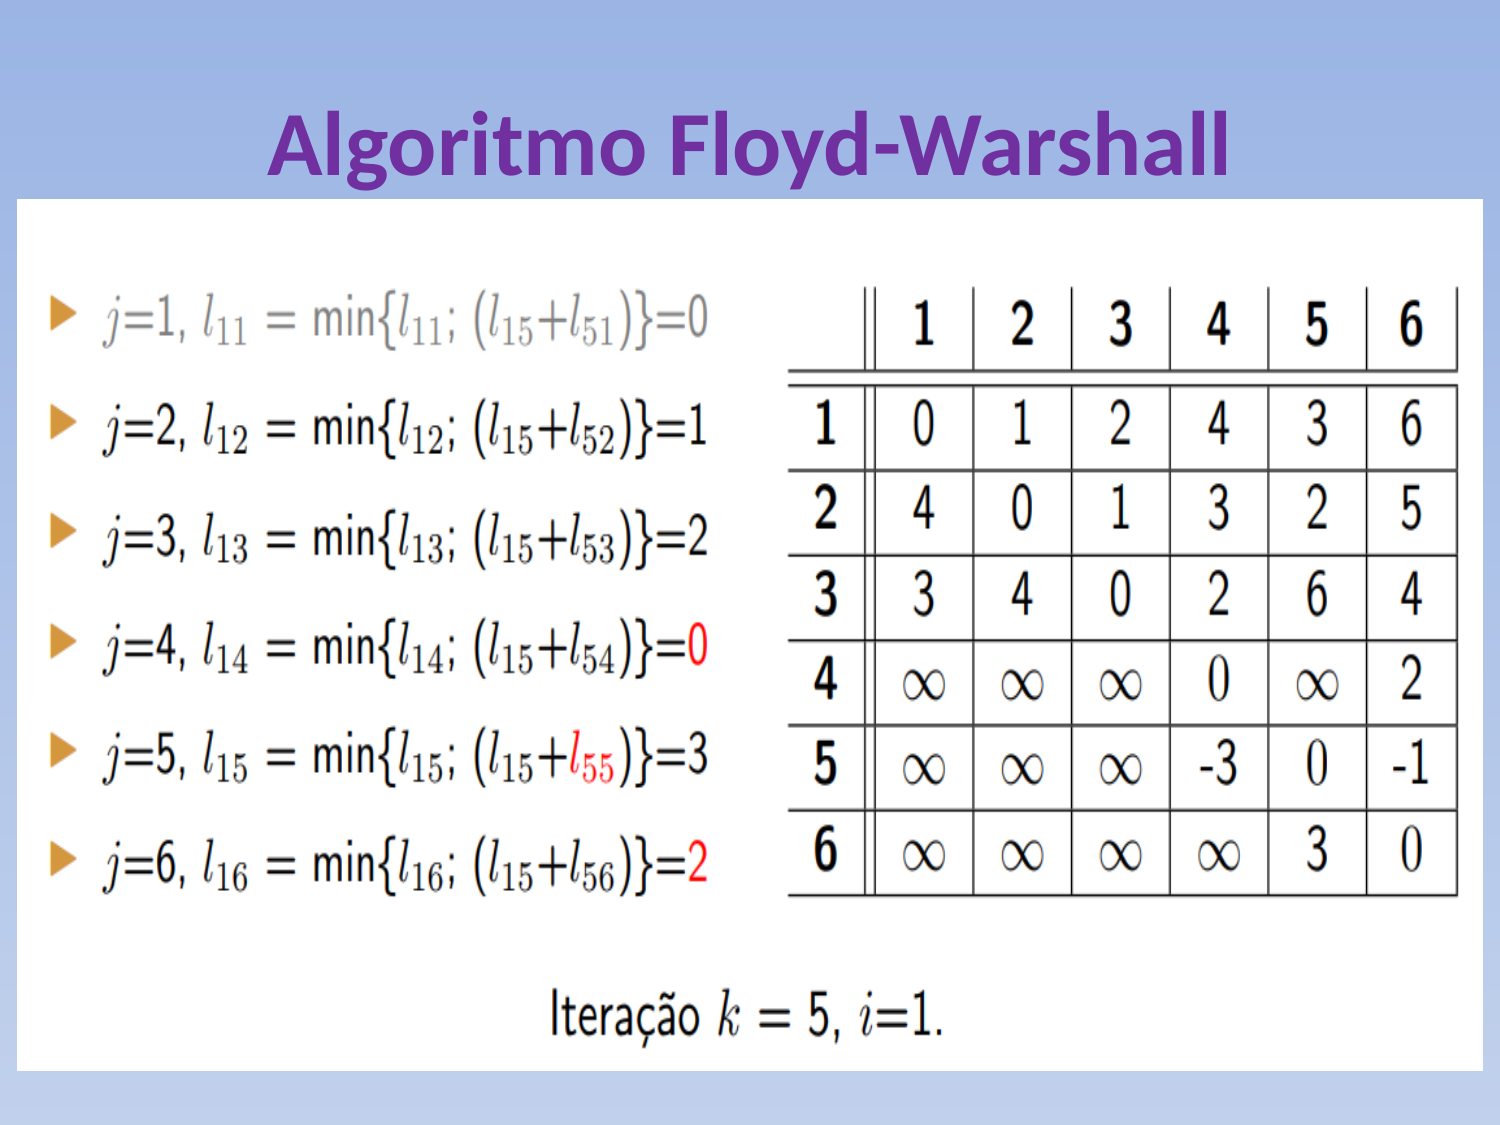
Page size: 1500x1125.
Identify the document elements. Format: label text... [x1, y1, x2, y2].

title Algoritmo Floyd-Warshall [75, 45, 1425, 197]
picture [17, 198, 1483, 1071]
